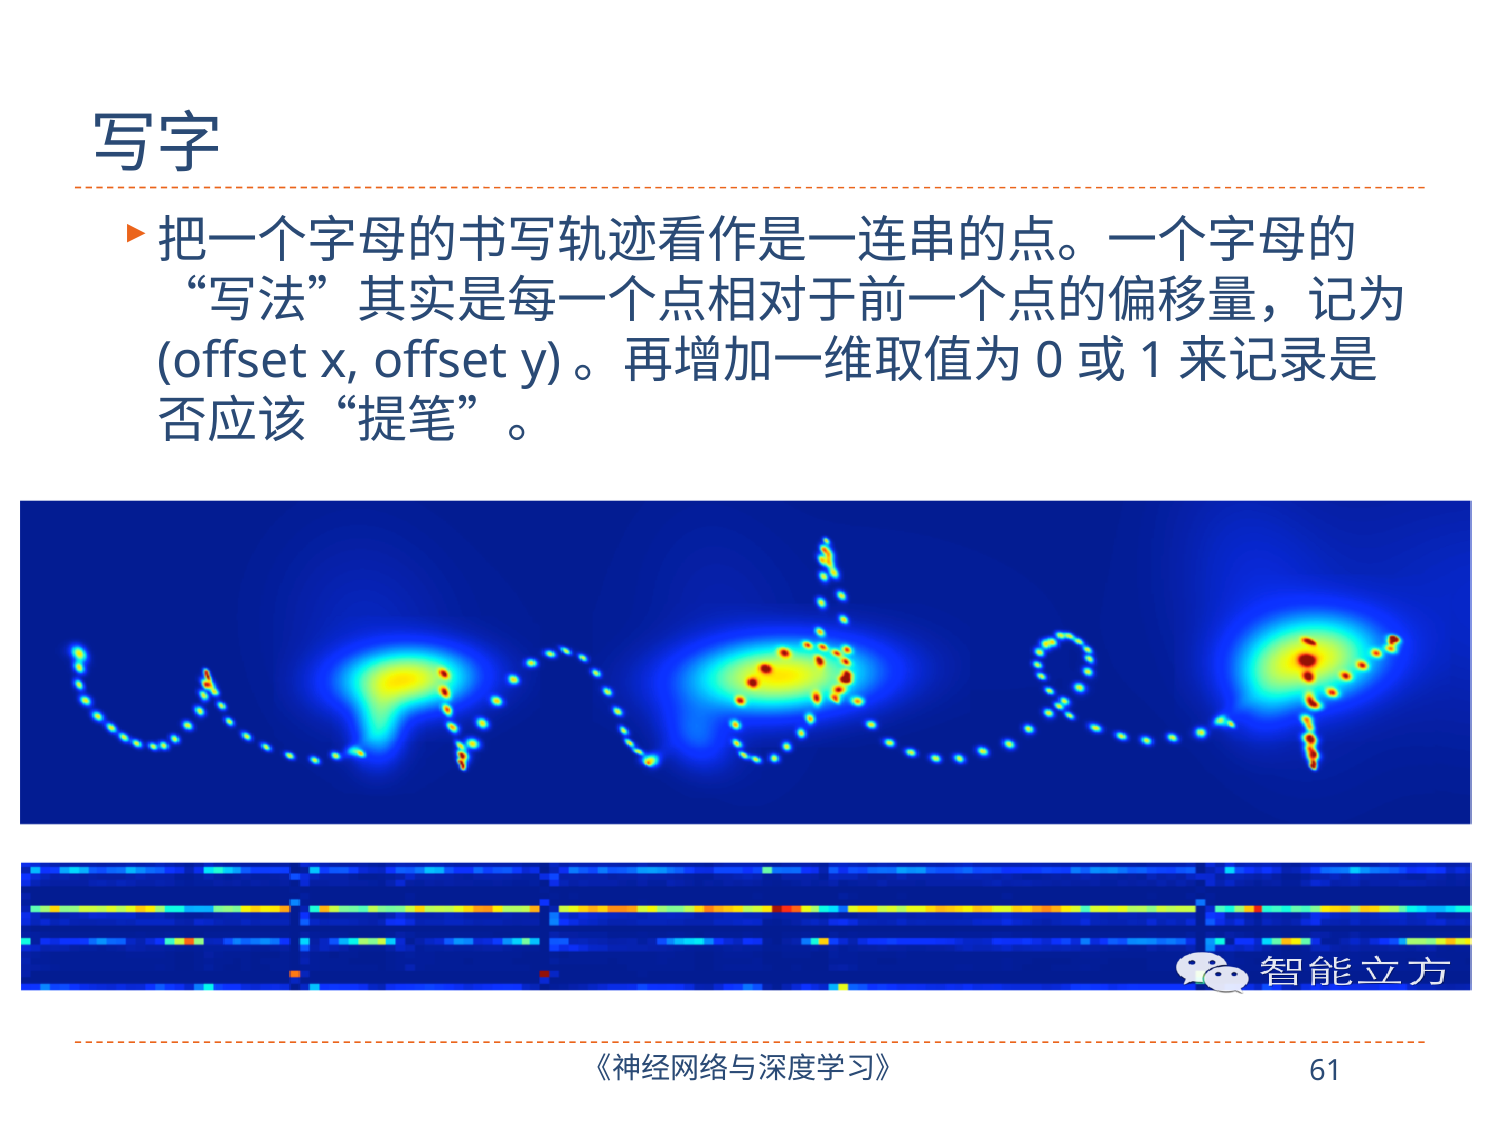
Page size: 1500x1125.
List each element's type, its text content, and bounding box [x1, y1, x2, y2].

title 写字 [75, 24, 1425, 188]
picture [0, 474, 1500, 1023]
list 把一个字母的书写轨迹看作是一连串的点。一个字母的“写法”其实是每一个点相对于前一个点的偏移量，记为(offset x, offset y)。再增加一维取值为0或1来记录是否应该“提笔”。 [75, 200, 1425, 474]
